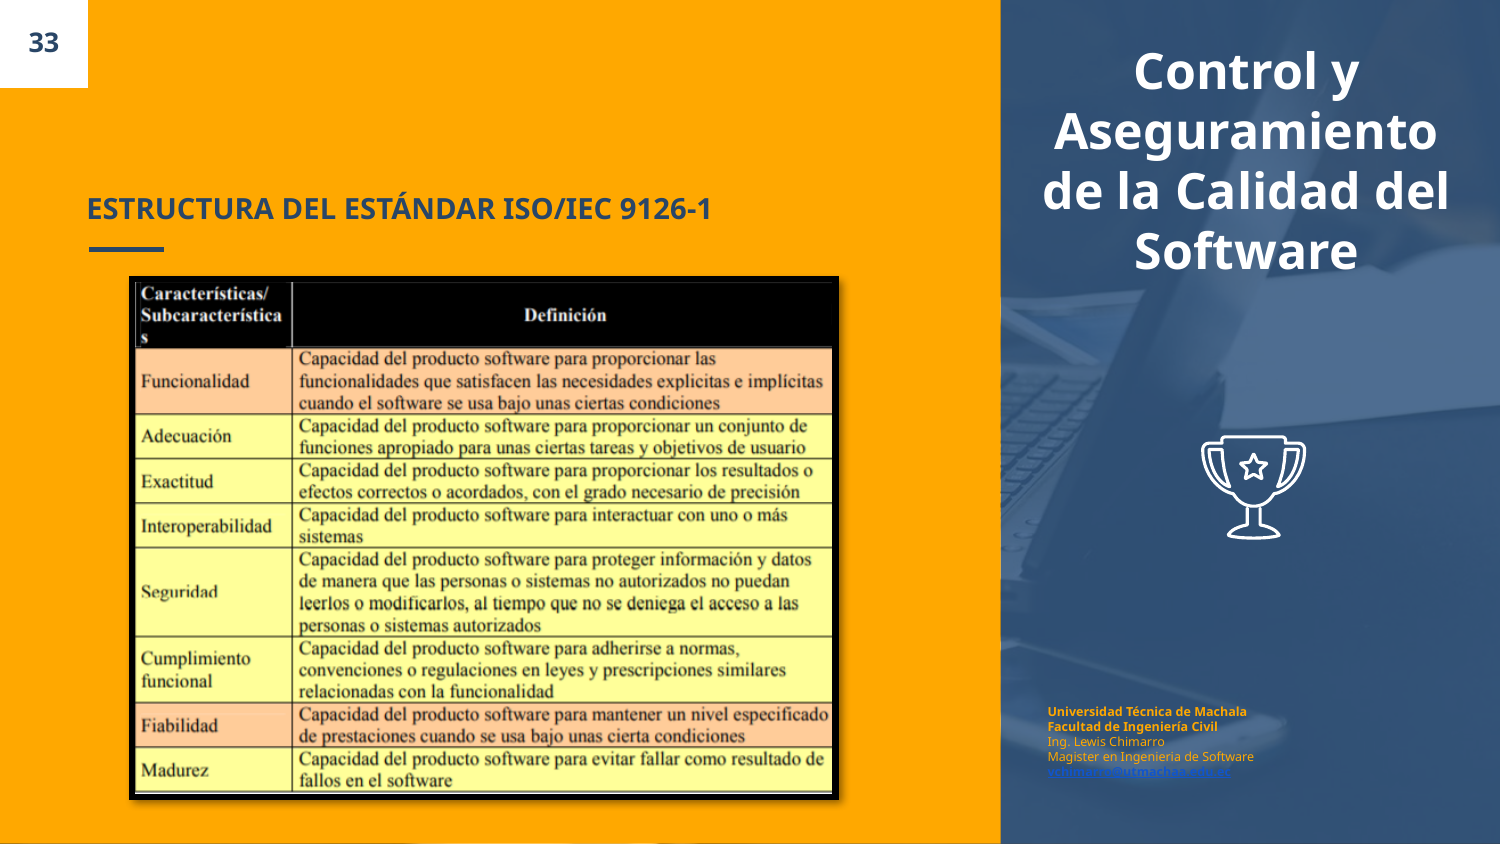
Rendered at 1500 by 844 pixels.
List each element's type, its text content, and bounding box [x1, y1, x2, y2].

text_box Universidad Técnica de Machala Facultad de Ingeniería Civil Ing. Lewis Chimarro Magister en Ingenieria de Software vchimarro@utmachaa.edu.ec [1032, 699, 1478, 796]
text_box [1202, 436, 1305, 539]
picture [134, 282, 833, 794]
slide_number 33 [0, 0, 89, 88]
title ESTRUCTURA DEL ESTÁNDAR ISO/IEC 9126-1 [71, 130, 928, 241]
text_box Control y Aseguramiento de la Calidad del Software [1007, 9, 1486, 311]
